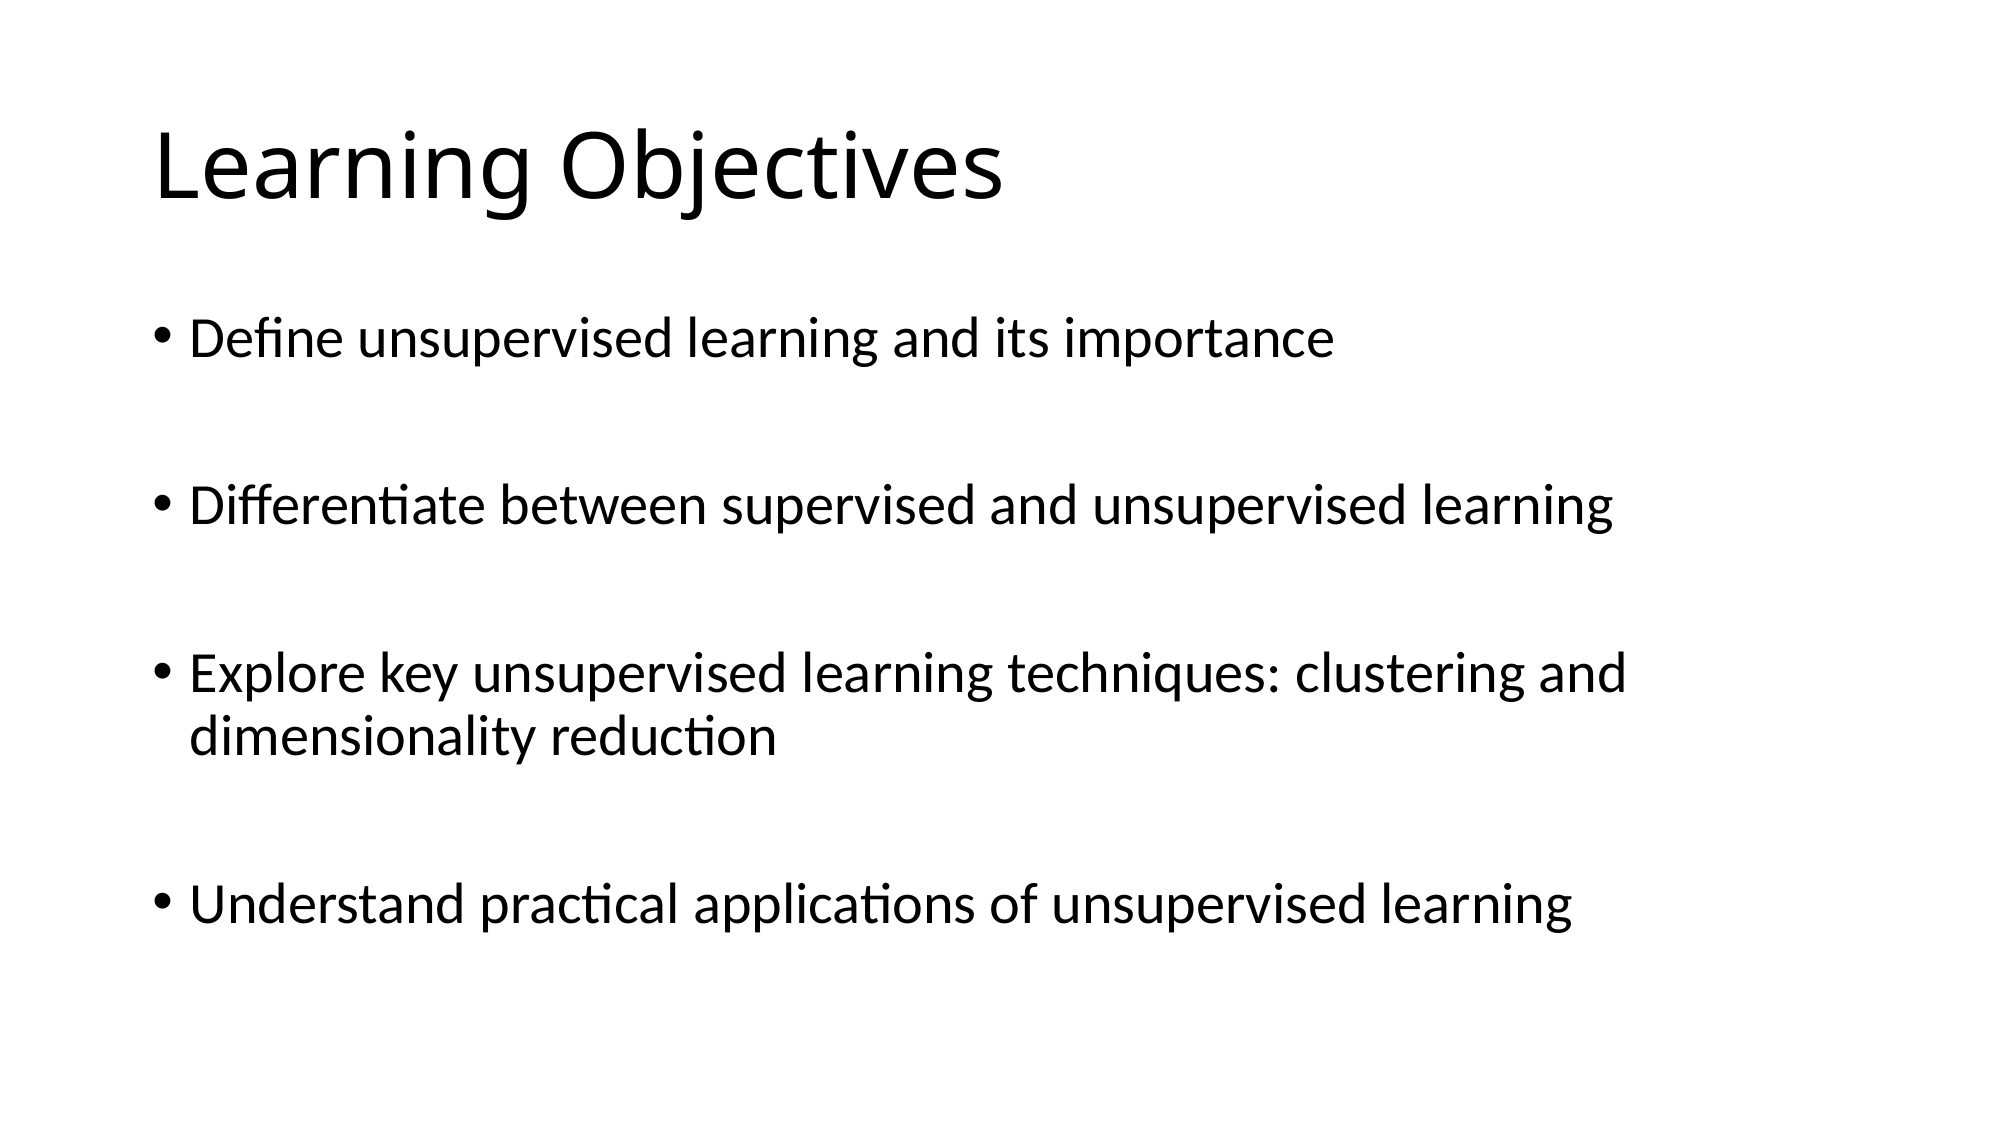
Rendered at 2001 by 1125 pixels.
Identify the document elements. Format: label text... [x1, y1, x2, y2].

list Define unsupervised learning and its importance Differentiate between supervised and unsupervised learning Explore key unsupervised learning techniques: clustering and dimensionality reduction Understand practical applications of unsupervised learning [137, 299, 1863, 1014]
title Learning Objectives [137, 59, 1863, 278]
